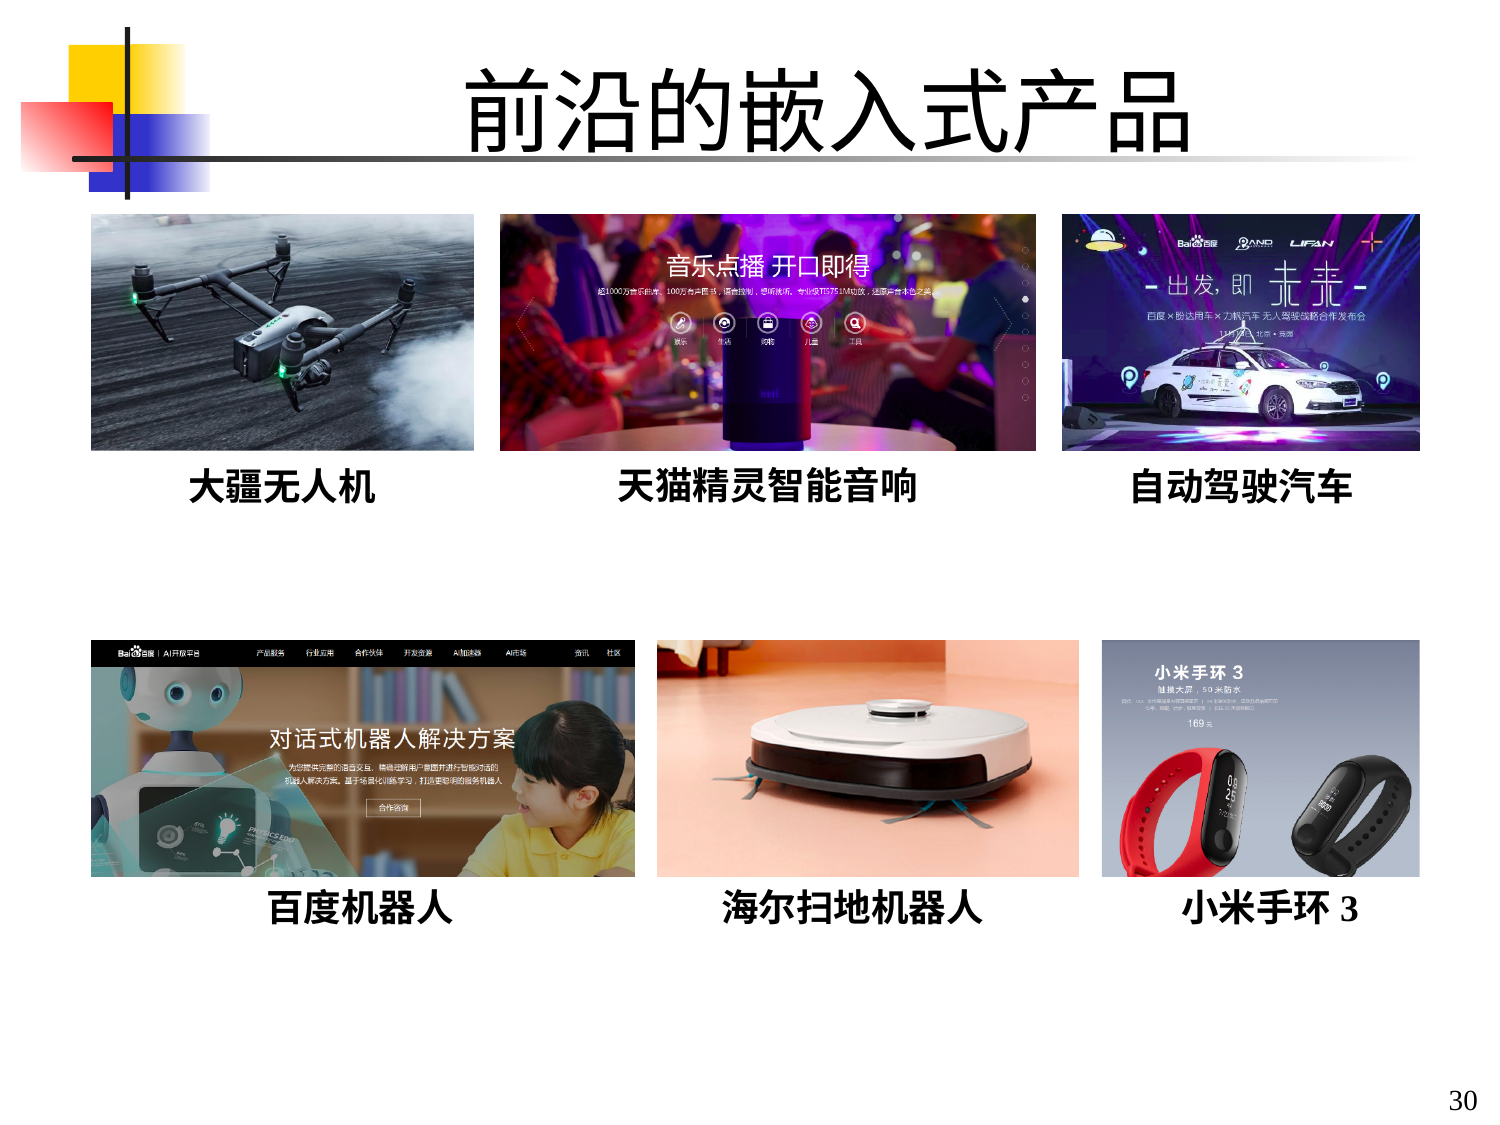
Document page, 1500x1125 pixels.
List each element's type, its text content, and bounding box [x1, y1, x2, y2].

picture [500, 213, 1036, 451]
text_box 天猫精灵智能音响 [603, 460, 933, 515]
text_box 大疆无人机 [173, 460, 391, 515]
picture [1062, 213, 1420, 451]
text_box 海尔扫地机器人 [706, 884, 999, 936]
picture [90, 639, 635, 877]
text_box 小米手环3 [1166, 884, 1374, 937]
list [90, 213, 474, 451]
title 前沿的嵌入式产品 [188, 16, 1468, 172]
text_box 自动驾驶汽车 [1113, 460, 1369, 515]
text_box 百度机器人 [251, 884, 469, 937]
picture [1101, 639, 1420, 877]
picture [657, 639, 1079, 877]
